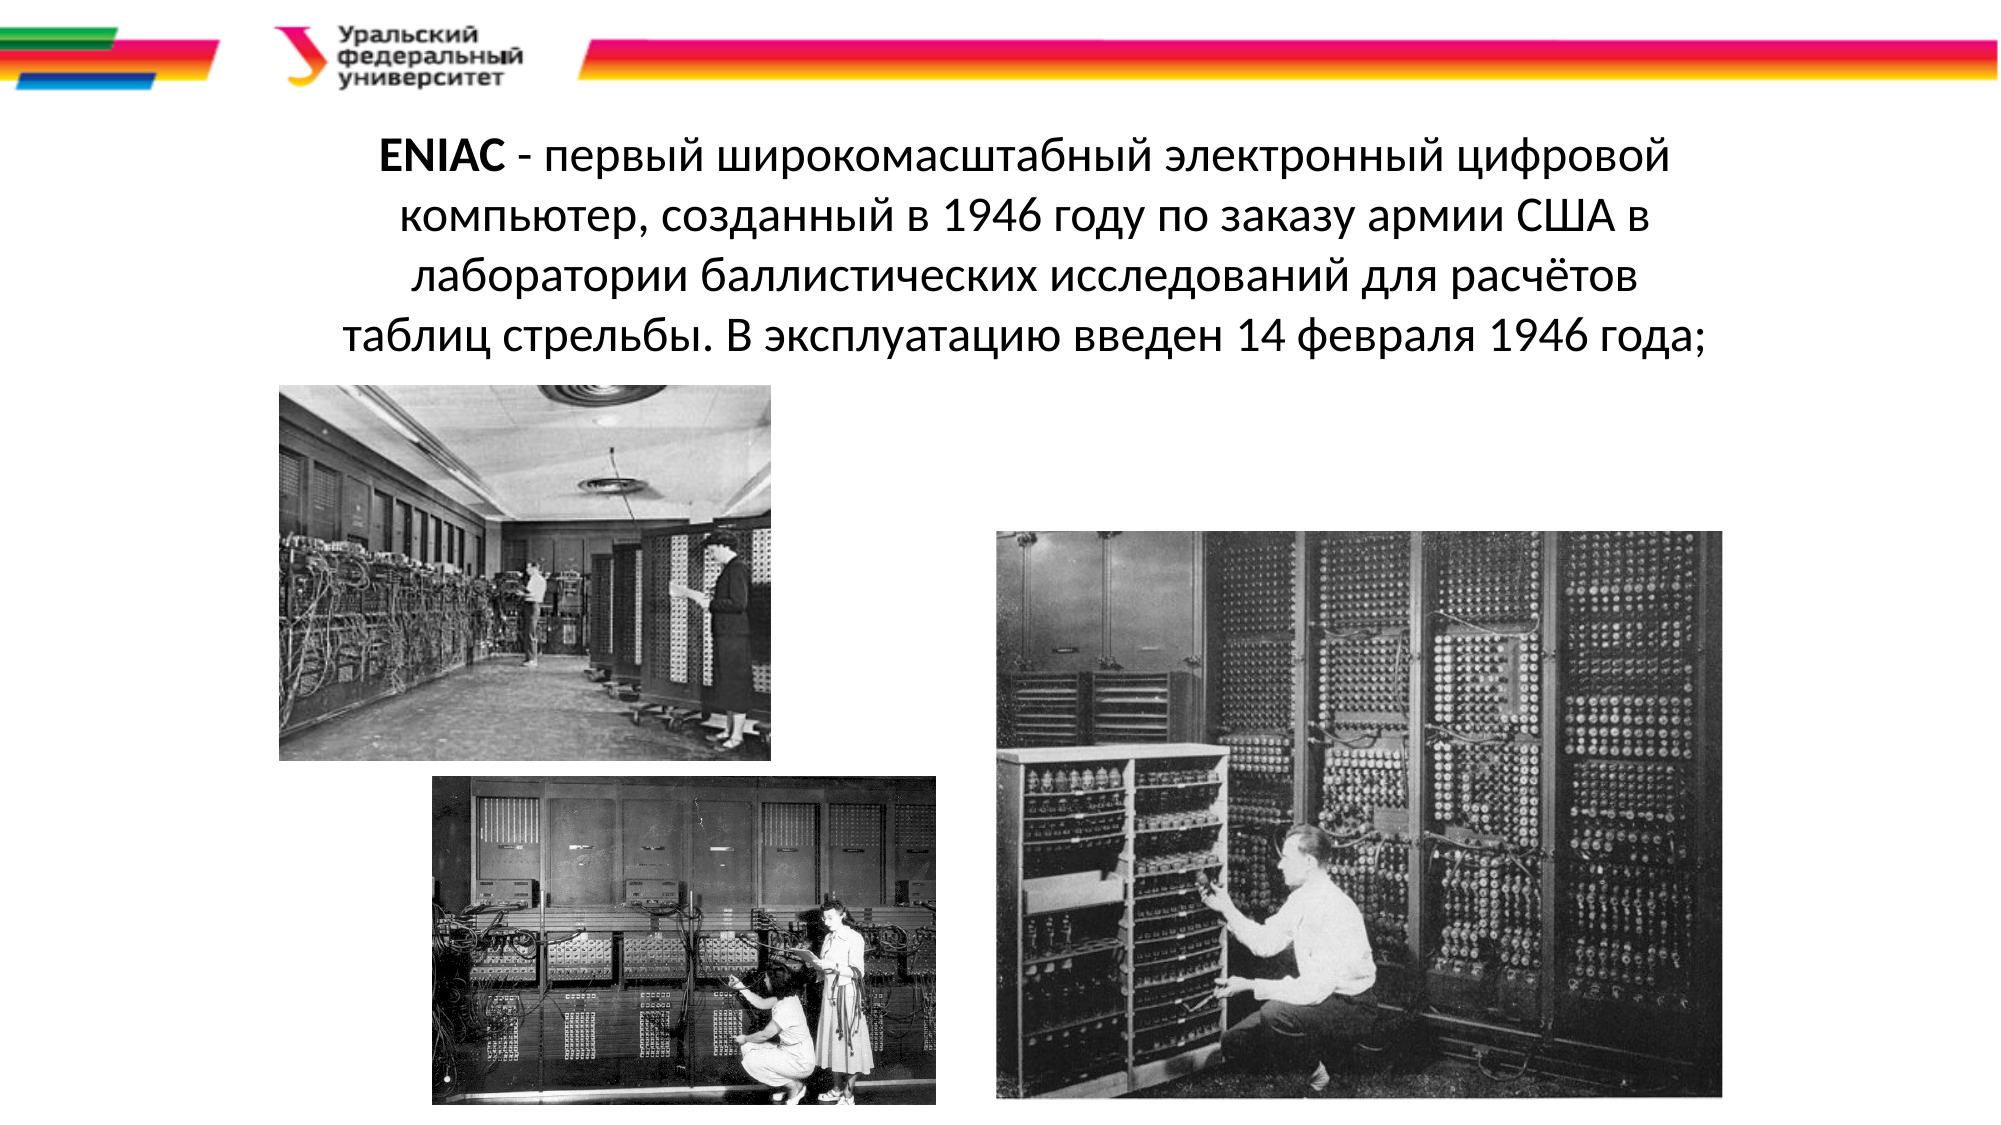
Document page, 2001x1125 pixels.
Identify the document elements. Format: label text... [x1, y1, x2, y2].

text_box ENIAC - первый широкомасштабный электронный цифровой компьютер, созданный в 1946 году по заказу армии США в лаборатории баллистических исследований для расчётов таблиц стрельбы. В эксплуатацию введен 14 февраля 1946 года; [326, 113, 1724, 457]
picture [0, 0, 2000, 105]
picture [432, 776, 936, 1105]
picture [279, 385, 771, 761]
picture [995, 530, 1723, 1100]
